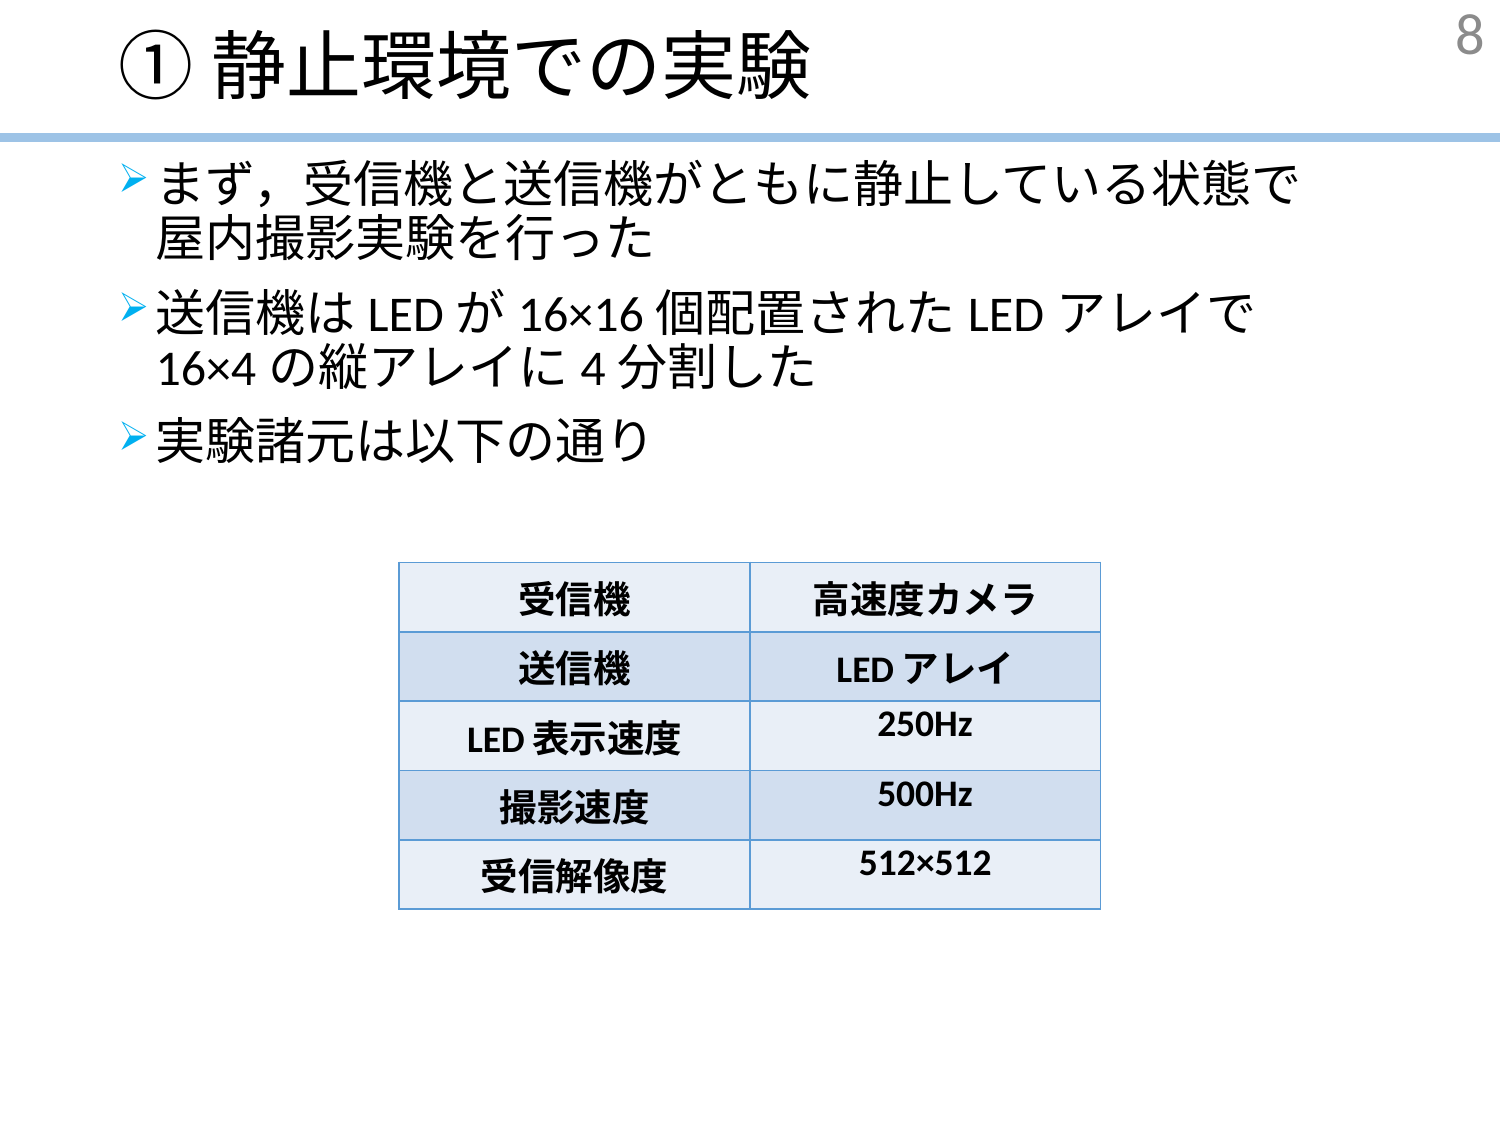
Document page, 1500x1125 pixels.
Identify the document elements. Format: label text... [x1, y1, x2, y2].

table_header 受信機 [400, 563, 749, 631]
table_cell 250Hz [751, 702, 1100, 770]
title ①静止環境での実験 [103, 0, 1397, 138]
table_cell 受信解像度 [400, 841, 749, 908]
table_cell 撮影速度 [400, 771, 749, 839]
table_cell 512×512 [751, 841, 1100, 908]
table_cell 送信機 [400, 633, 749, 700]
slide_number 8 [1162, 1, 1500, 62]
table_cell LEDアレイ [751, 633, 1100, 700]
table_cell 500Hz [751, 771, 1100, 839]
table_header 高速度カメラ [751, 563, 1100, 631]
table_cell LED表示速度 [400, 702, 749, 770]
list まず，受信機と送信機がともに静止している状態で 屋内撮影実験を行った 送信機はLEDが16×16個配置されたLEDアレイで 16×4の縦アレイに4分割した 実験諸元は以下の通り [103, 151, 1397, 1014]
